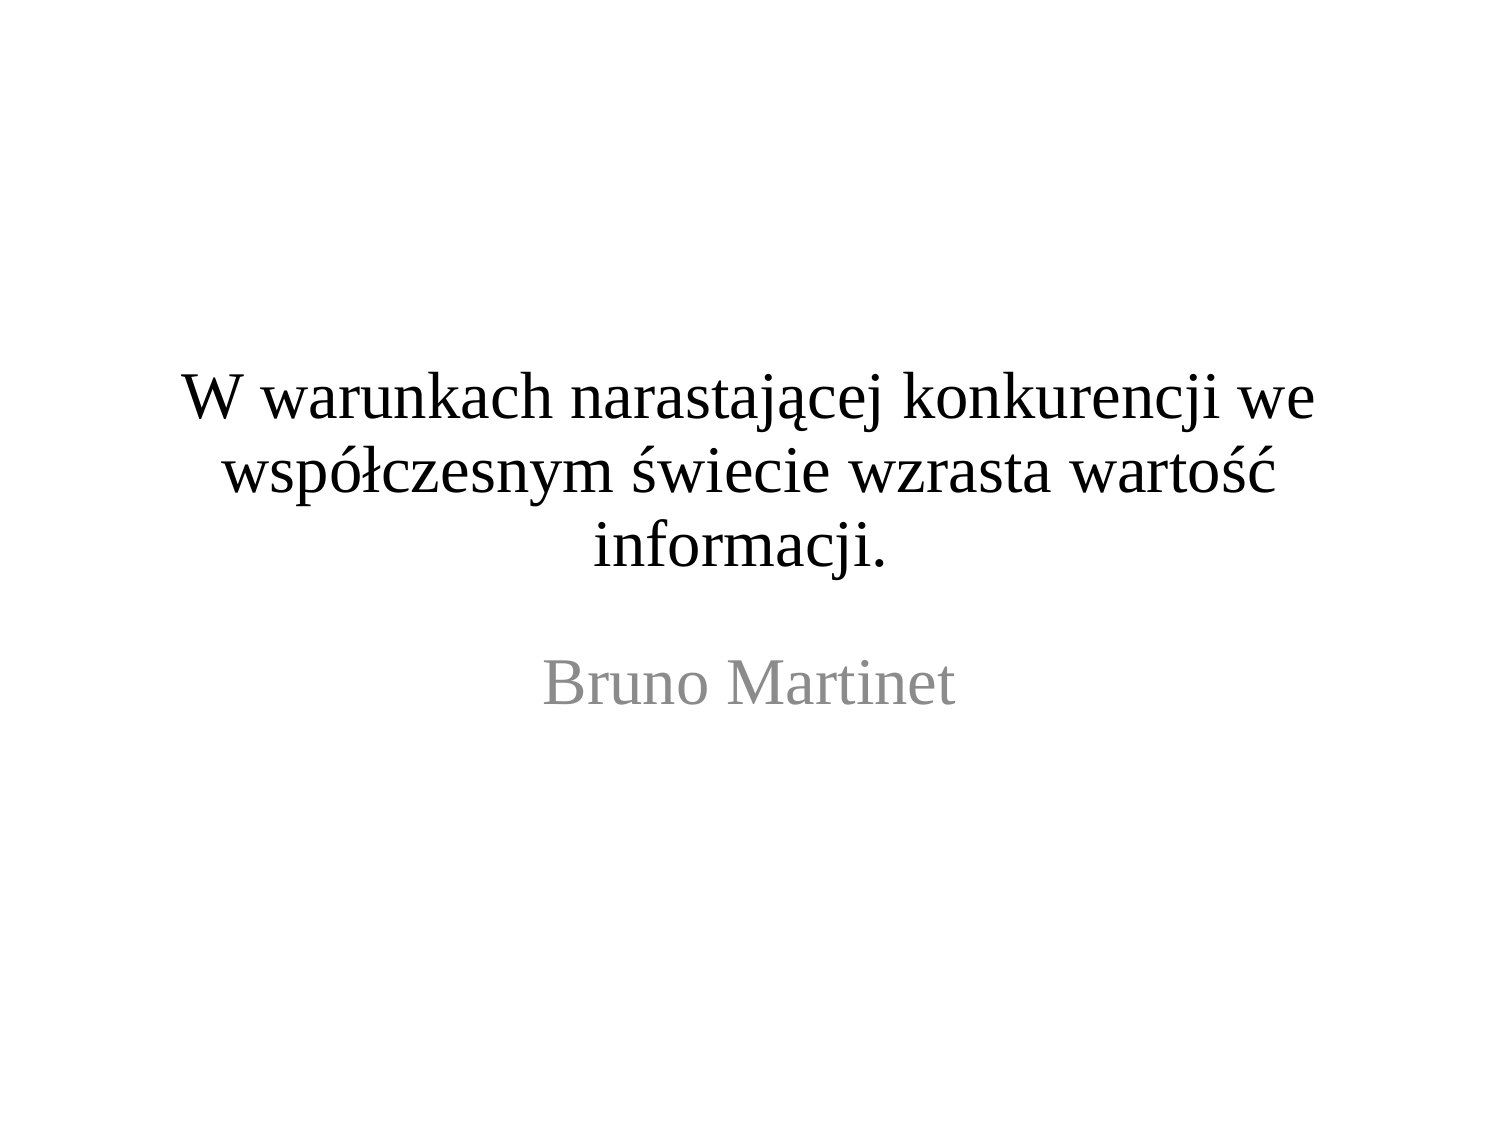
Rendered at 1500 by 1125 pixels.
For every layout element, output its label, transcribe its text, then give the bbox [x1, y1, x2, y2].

subtitle Bruno Martinet [225, 637, 1275, 925]
title W warunkach narastającej konkurencji we współczesnym świecie wzrasta wartość informacji. [112, 349, 1388, 591]
